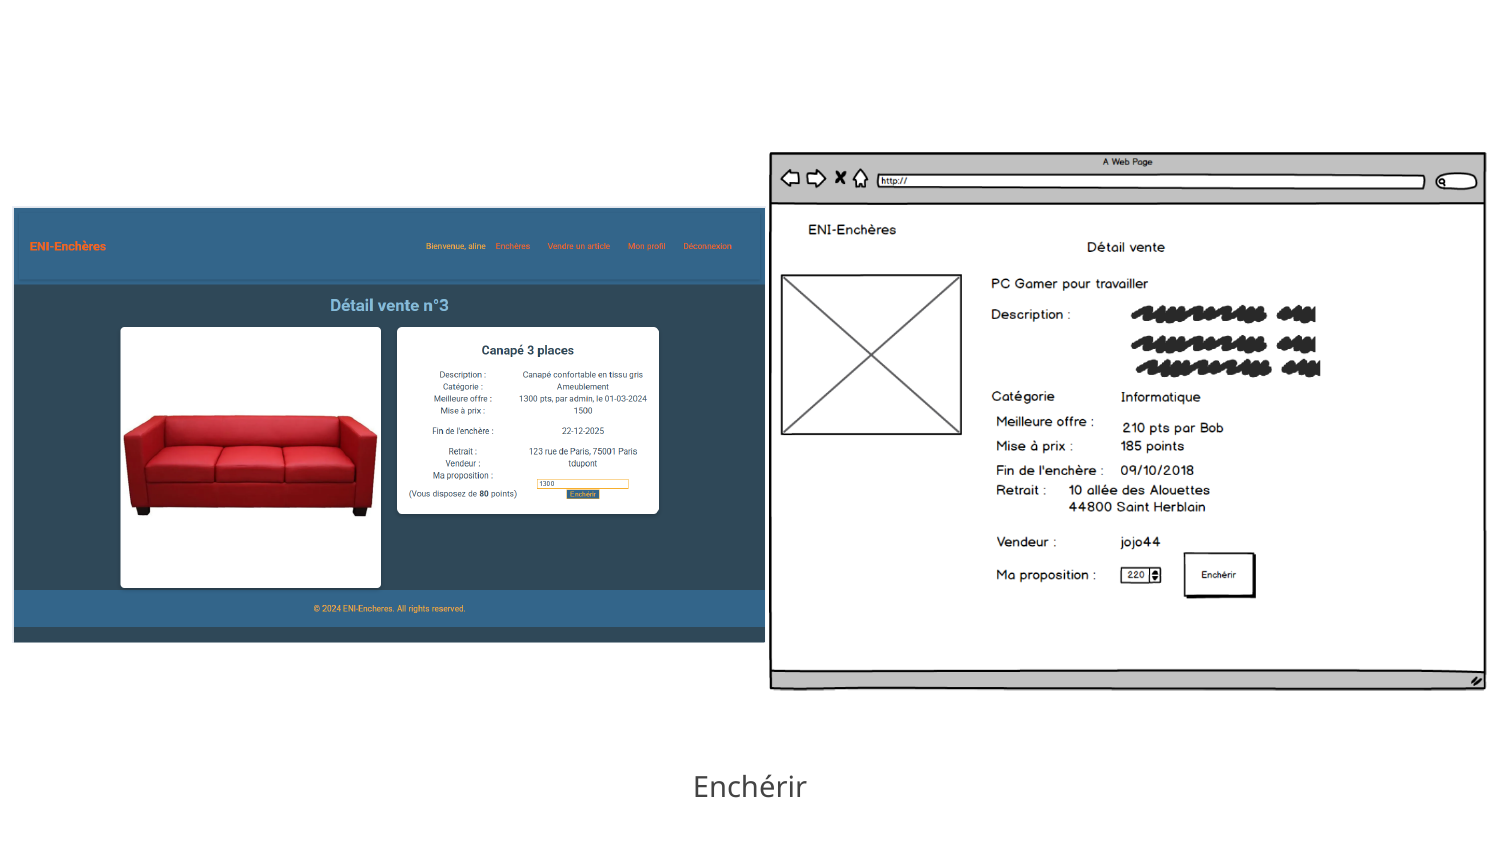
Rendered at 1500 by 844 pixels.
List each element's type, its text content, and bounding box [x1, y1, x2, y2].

picture [767, 151, 1487, 696]
picture [11, 206, 766, 643]
text_box Enchérir [414, 752, 1086, 802]
